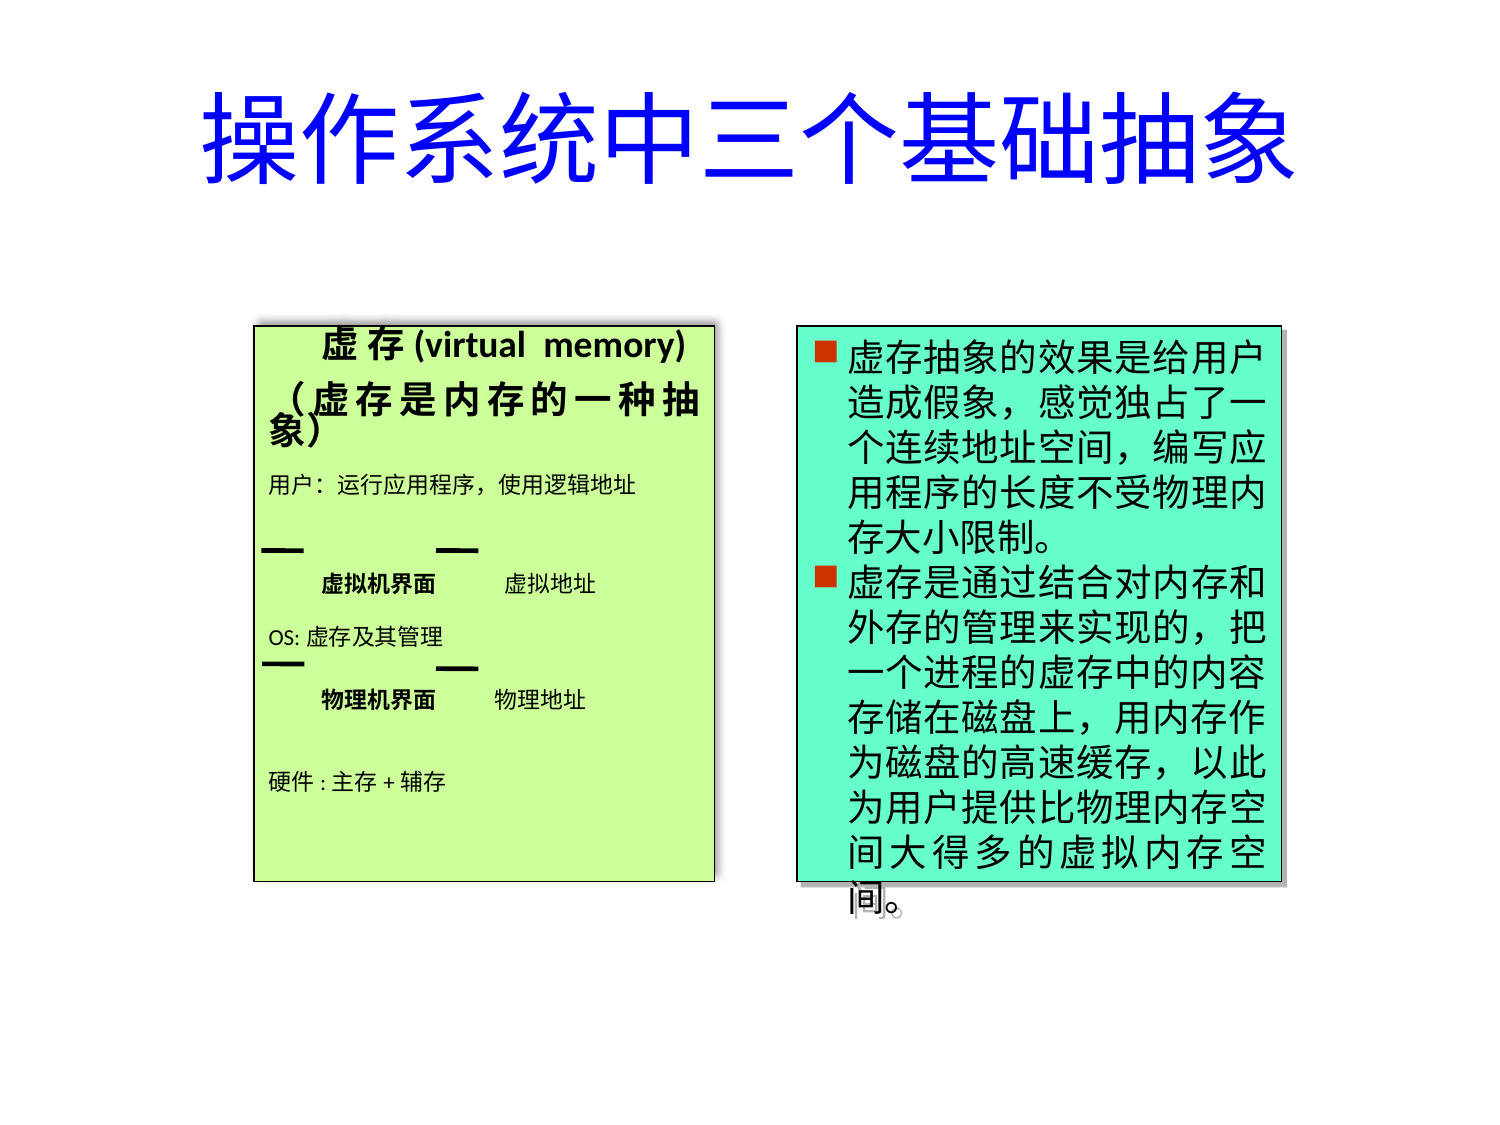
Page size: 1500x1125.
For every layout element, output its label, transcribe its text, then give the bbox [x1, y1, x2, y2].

text_box 虚存抽象的效果是给用户造成假象，感觉独占了一个连续地址空间，编写应用程序的长度不受物理内存大小限制。 虚存是通过结合对内存和外存的管理来实现的，把一个进程的虚存中的内容存储在磁盘上，用内存作为磁盘的高速缓存，以此为用户提供比物理内存空间大得多的虚拟内存空间。 [797, 326, 1282, 882]
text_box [253, 325, 715, 882]
title 操作系统中三个基础抽象 [111, 42, 1388, 231]
